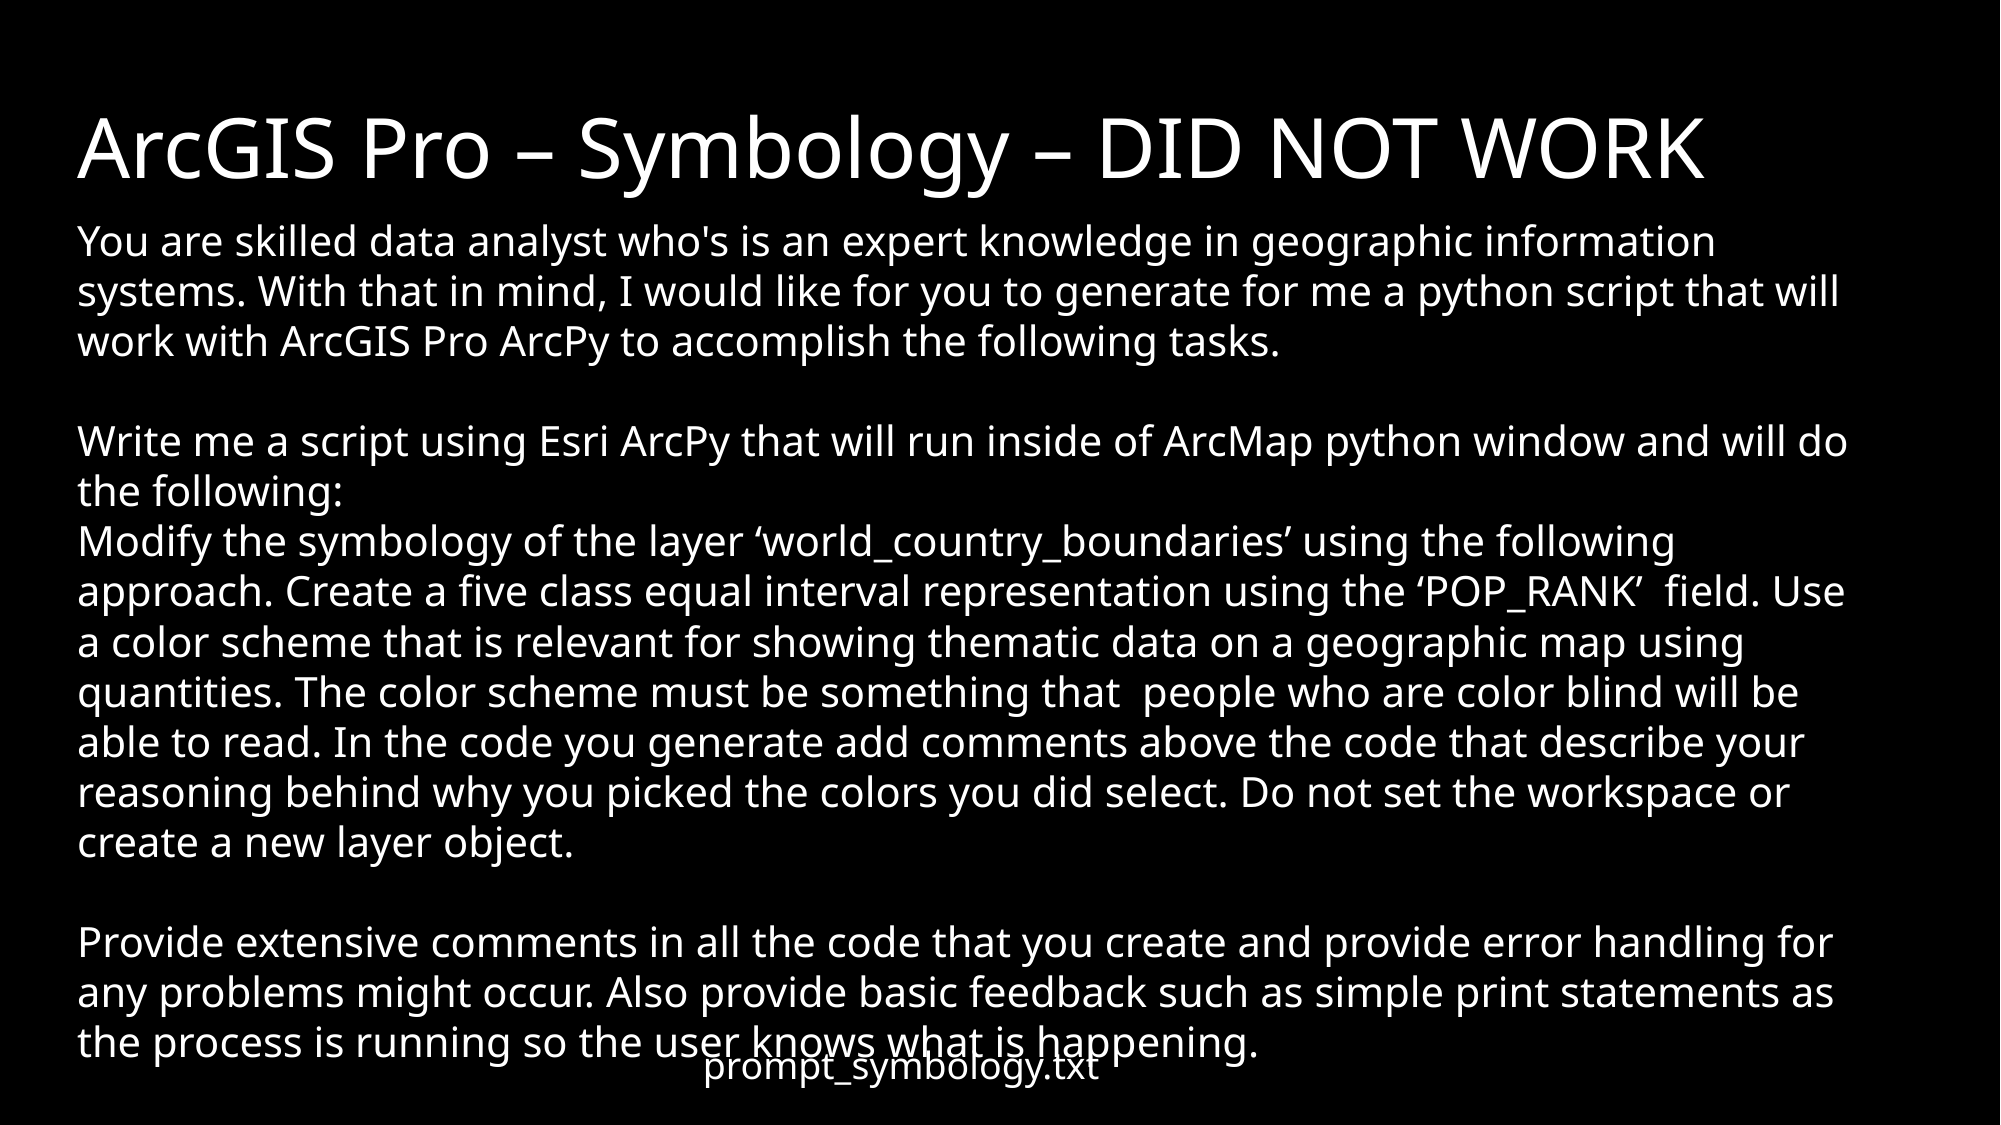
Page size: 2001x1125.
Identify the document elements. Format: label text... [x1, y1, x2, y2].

text_box prompt_symbology.txt [688, 1034, 1115, 1095]
text_box ArcGIS Pro – Symbology – DID NOT WORK [62, 87, 1913, 203]
text_box You are skilled data analyst who's is an expert knowledge in geographic information systems. With that in mind, I would like for you to generate for me a python script that will work with ArcGIS Pro ArcPy to accomplish the following tasks. Write me a script using Esri ArcPy that will run inside of ArcMap python window and will do the following: Modify the symbology of the layer ‘world_country_boundaries’ using the following approach. Create a five class equal interval representation using the ‘POP_RANK’ field. Use a color scheme that is relevant for showing thematic data on a geographic map using quantities. The color scheme must be something that people who are color blind will be able to read. In the code you generate add comments above the code that describe your reasoning behind why you picked the colors you did select. Do not set the workspace or create a new layer object. Provide extensive comments in all the code that you create and provide error handling for any problems might occur. Also provide basic feedback such as simple print statements as the process is running so the user knows what is happening. [62, 207, 1875, 1123]
